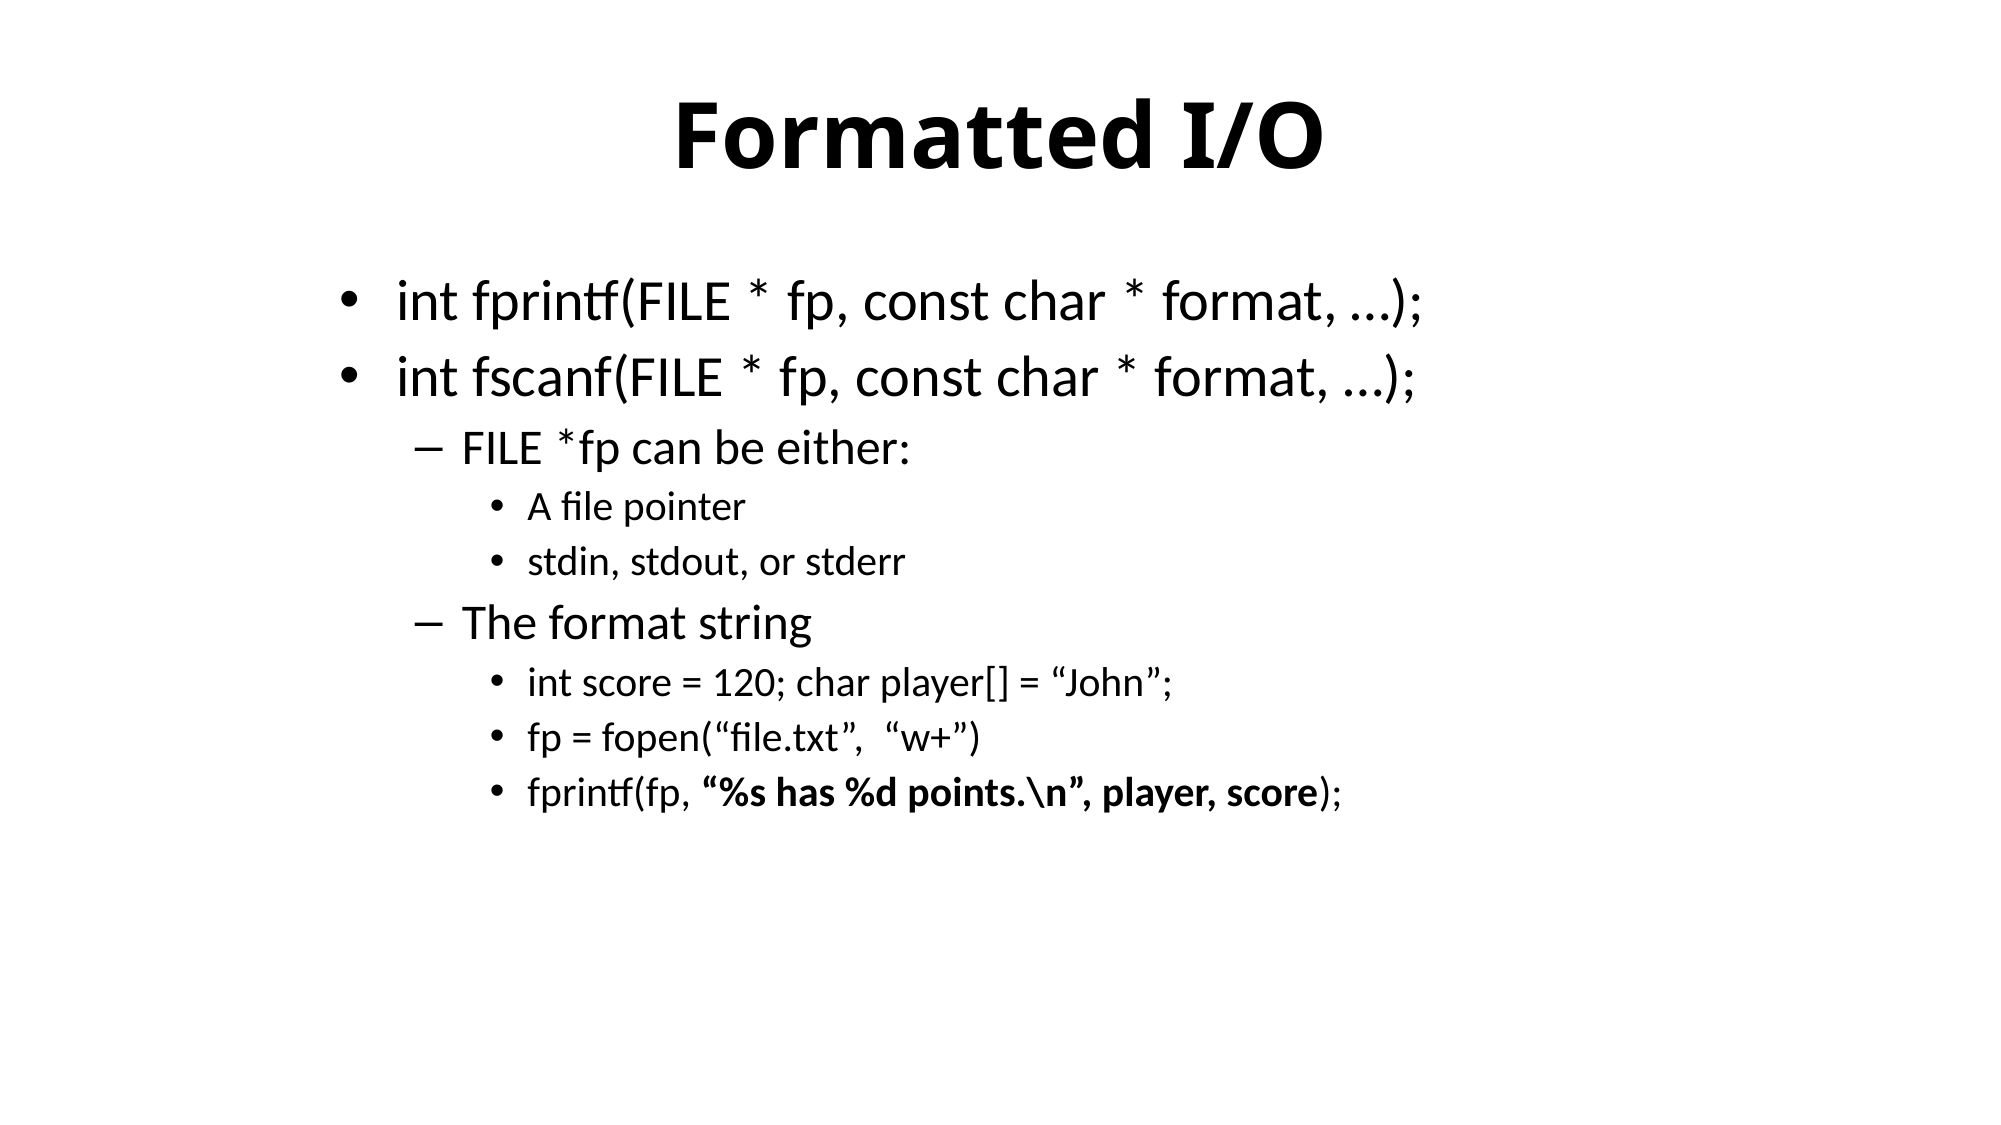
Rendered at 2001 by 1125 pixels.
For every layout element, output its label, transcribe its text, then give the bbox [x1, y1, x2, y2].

list int fprintf(FILE * fp, const char * format, …); int fscanf(FILE * fp, const char * format, …); FILE *fp can be either: A file pointer stdin, stdout, or stderr The format string int score = 120; char player[] = “John”; fp = fopen(“file.txt”, “w+”) fprintf(fp, “%s has %d points.\n”, player, score); [324, 262, 1675, 1005]
title Formatted I/O [324, 45, 1675, 233]
